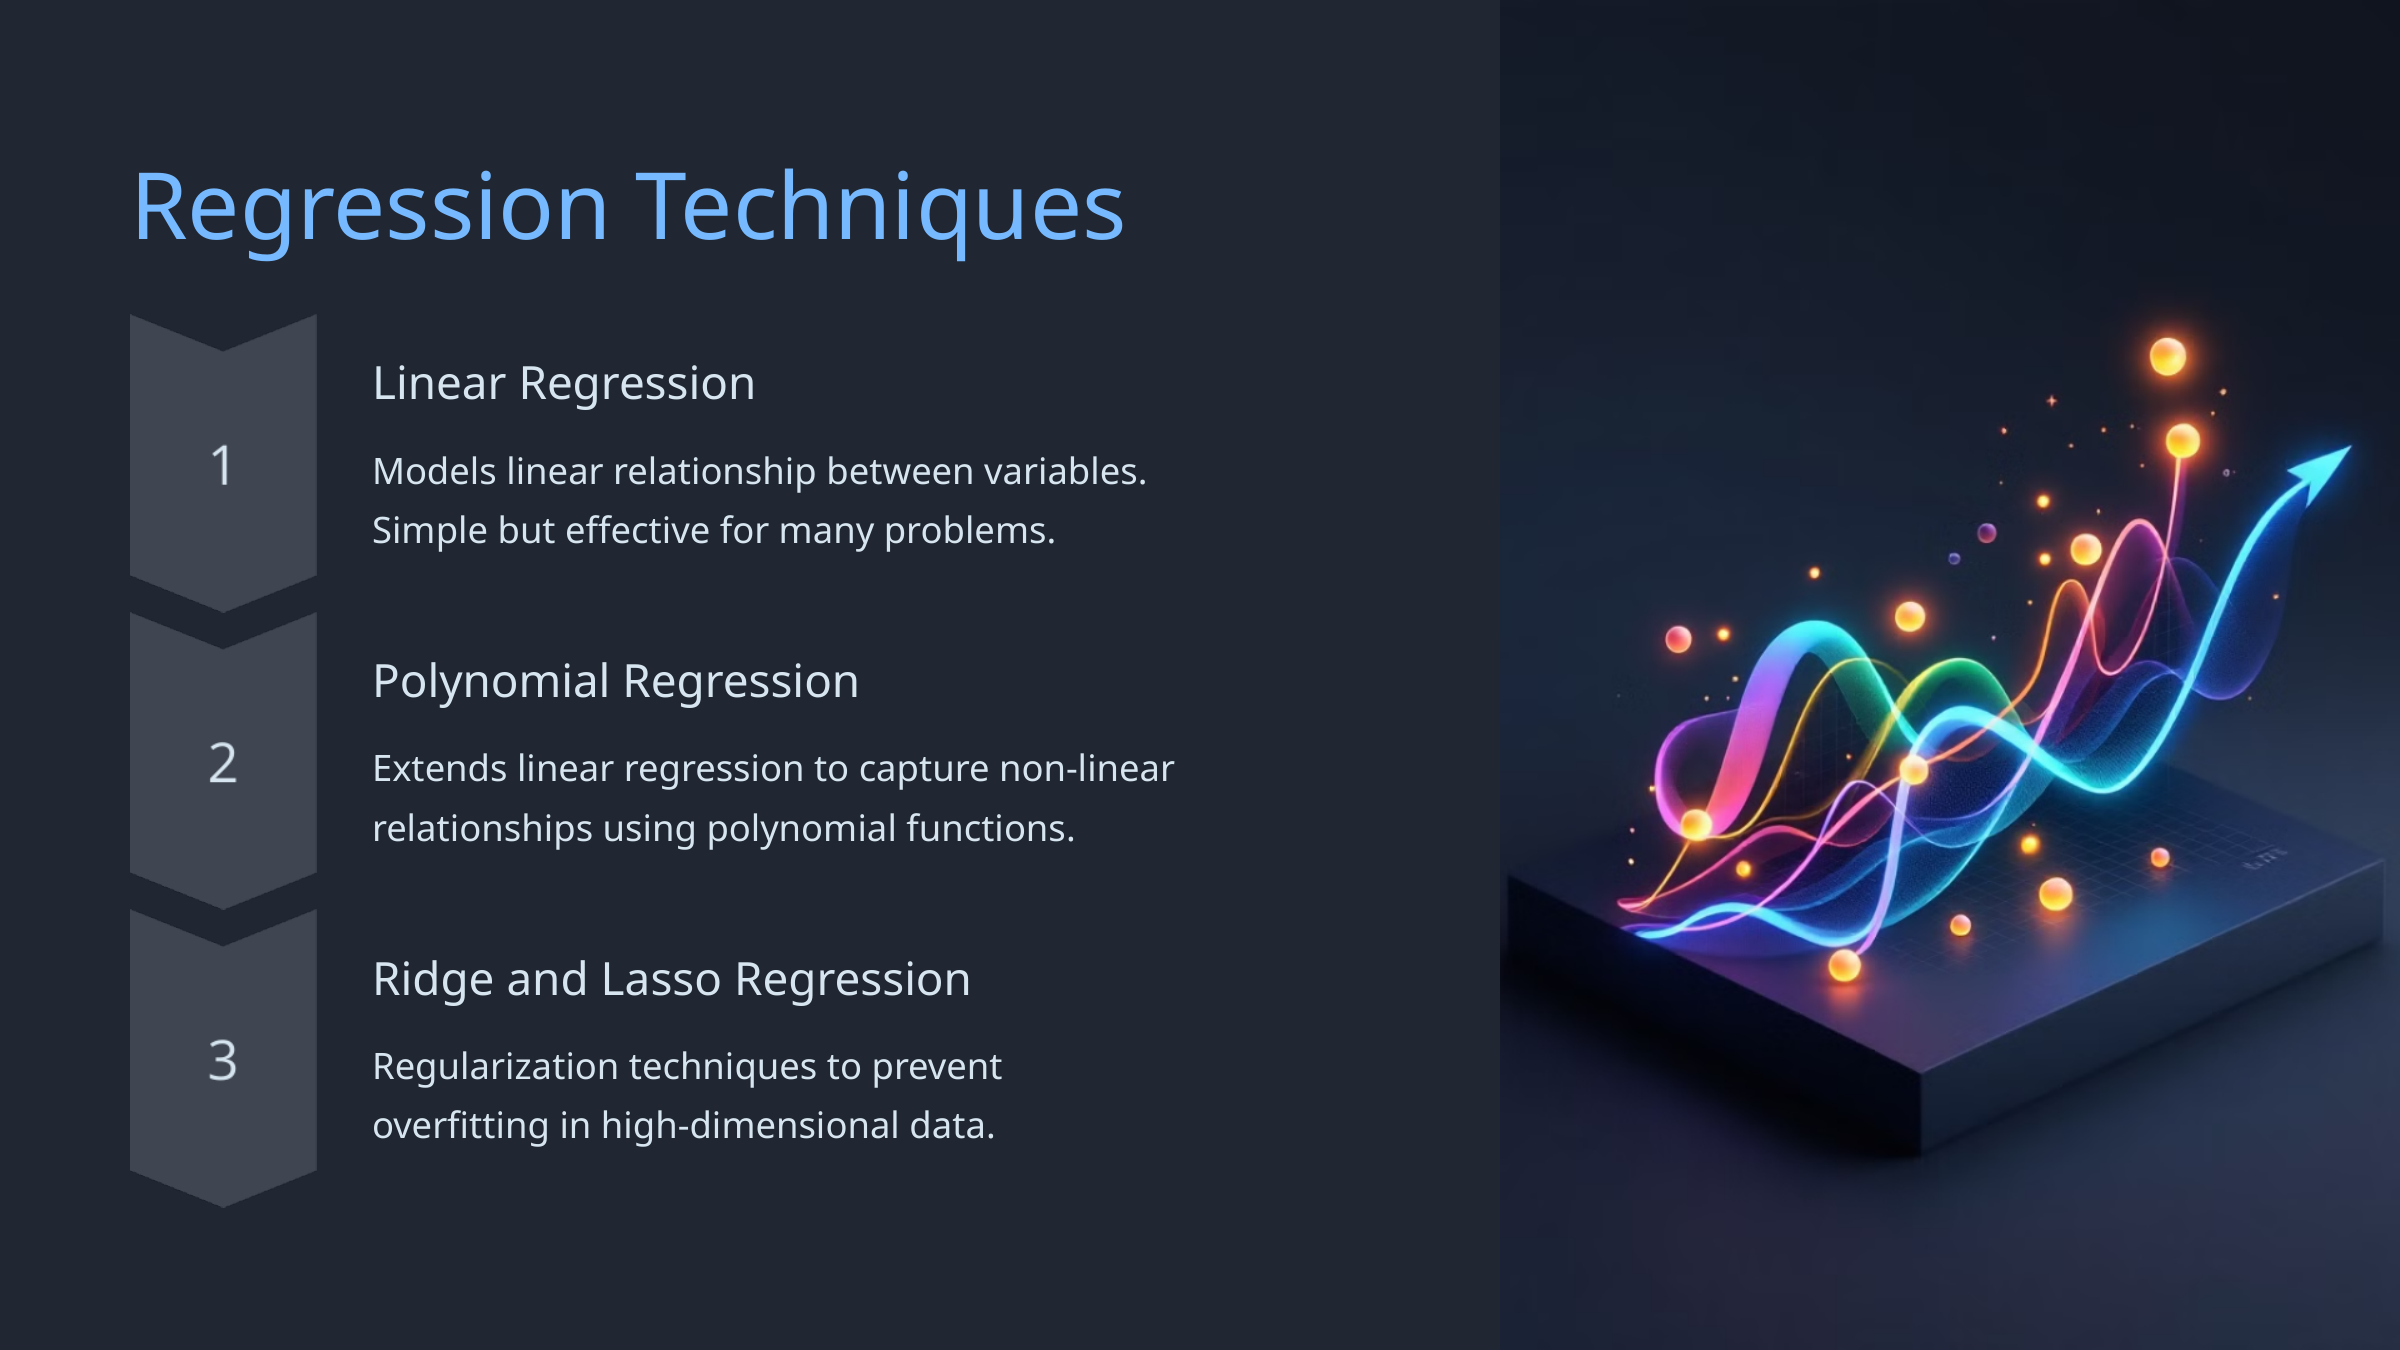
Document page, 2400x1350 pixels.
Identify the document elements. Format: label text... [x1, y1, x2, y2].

text_box Models linear relationship between variables. Simple but effective for many problems. [372, 432, 1370, 552]
picture [1499, 0, 2400, 1350]
text_box Ridge and Lasso Regression [371, 947, 983, 1006]
text_box Polynomial Regression [371, 649, 878, 708]
picture [130, 314, 317, 1208]
text_box Regression Techniques [130, 142, 1150, 259]
text_box Extends linear regression to capture non-linear relationships using polynomial functions. [372, 729, 1370, 849]
text_box Regularization techniques to prevent overfitting in high-dimensional data. [372, 1027, 1370, 1147]
text_box Linear Regression [371, 351, 838, 410]
